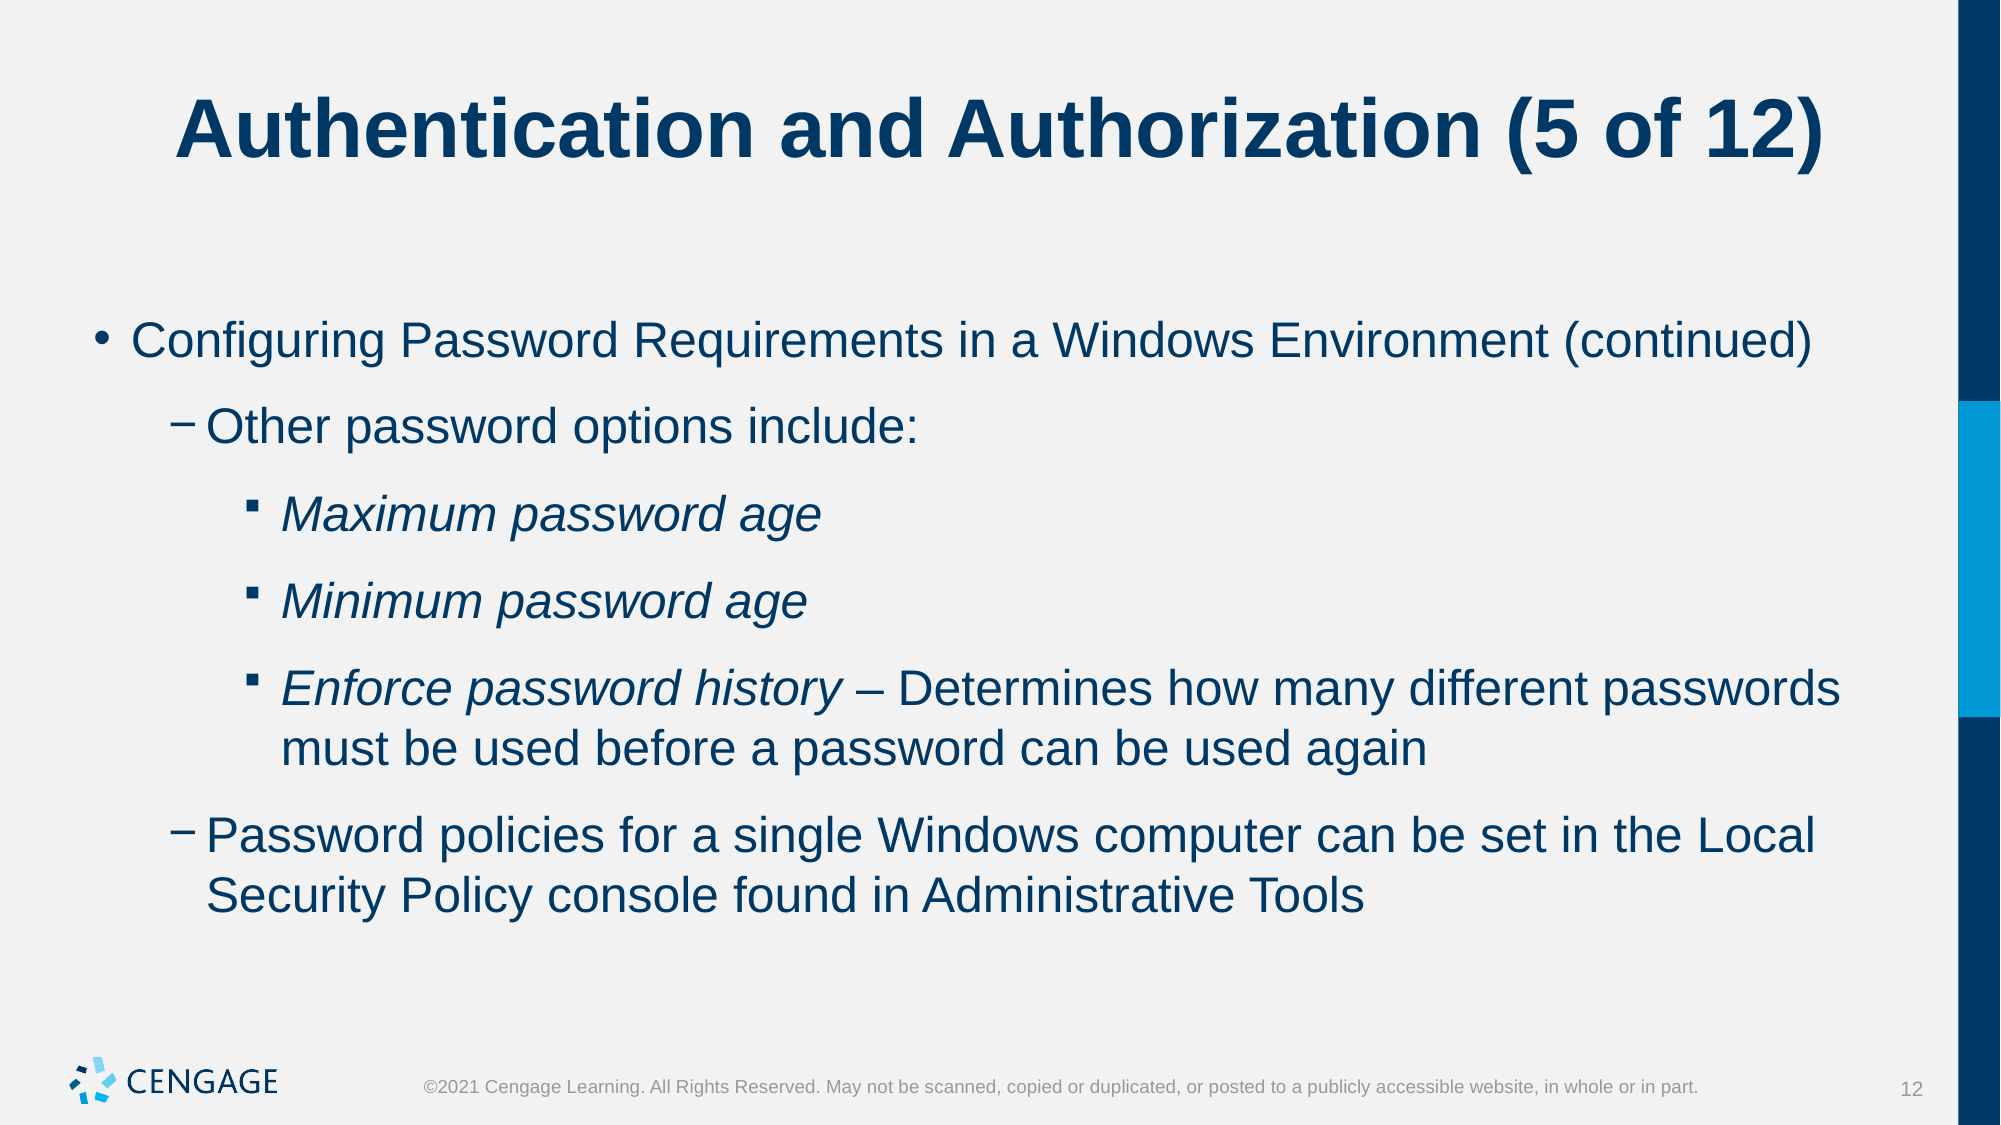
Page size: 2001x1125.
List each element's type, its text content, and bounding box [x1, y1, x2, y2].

list Configuring Password Requirements in a Windows Environment (continued) Other password options include: Maximum password age Minimum password age Enforce password history – Determines how many different passwords must be used before a password can be used again Password policies for a single Windows computer can be set in the Local Security Policy console found in Administrative Tools [78, 299, 1923, 1014]
picture [69, 1057, 277, 1104]
title Authentication and Authorization (5 of 12) [78, 77, 1923, 278]
